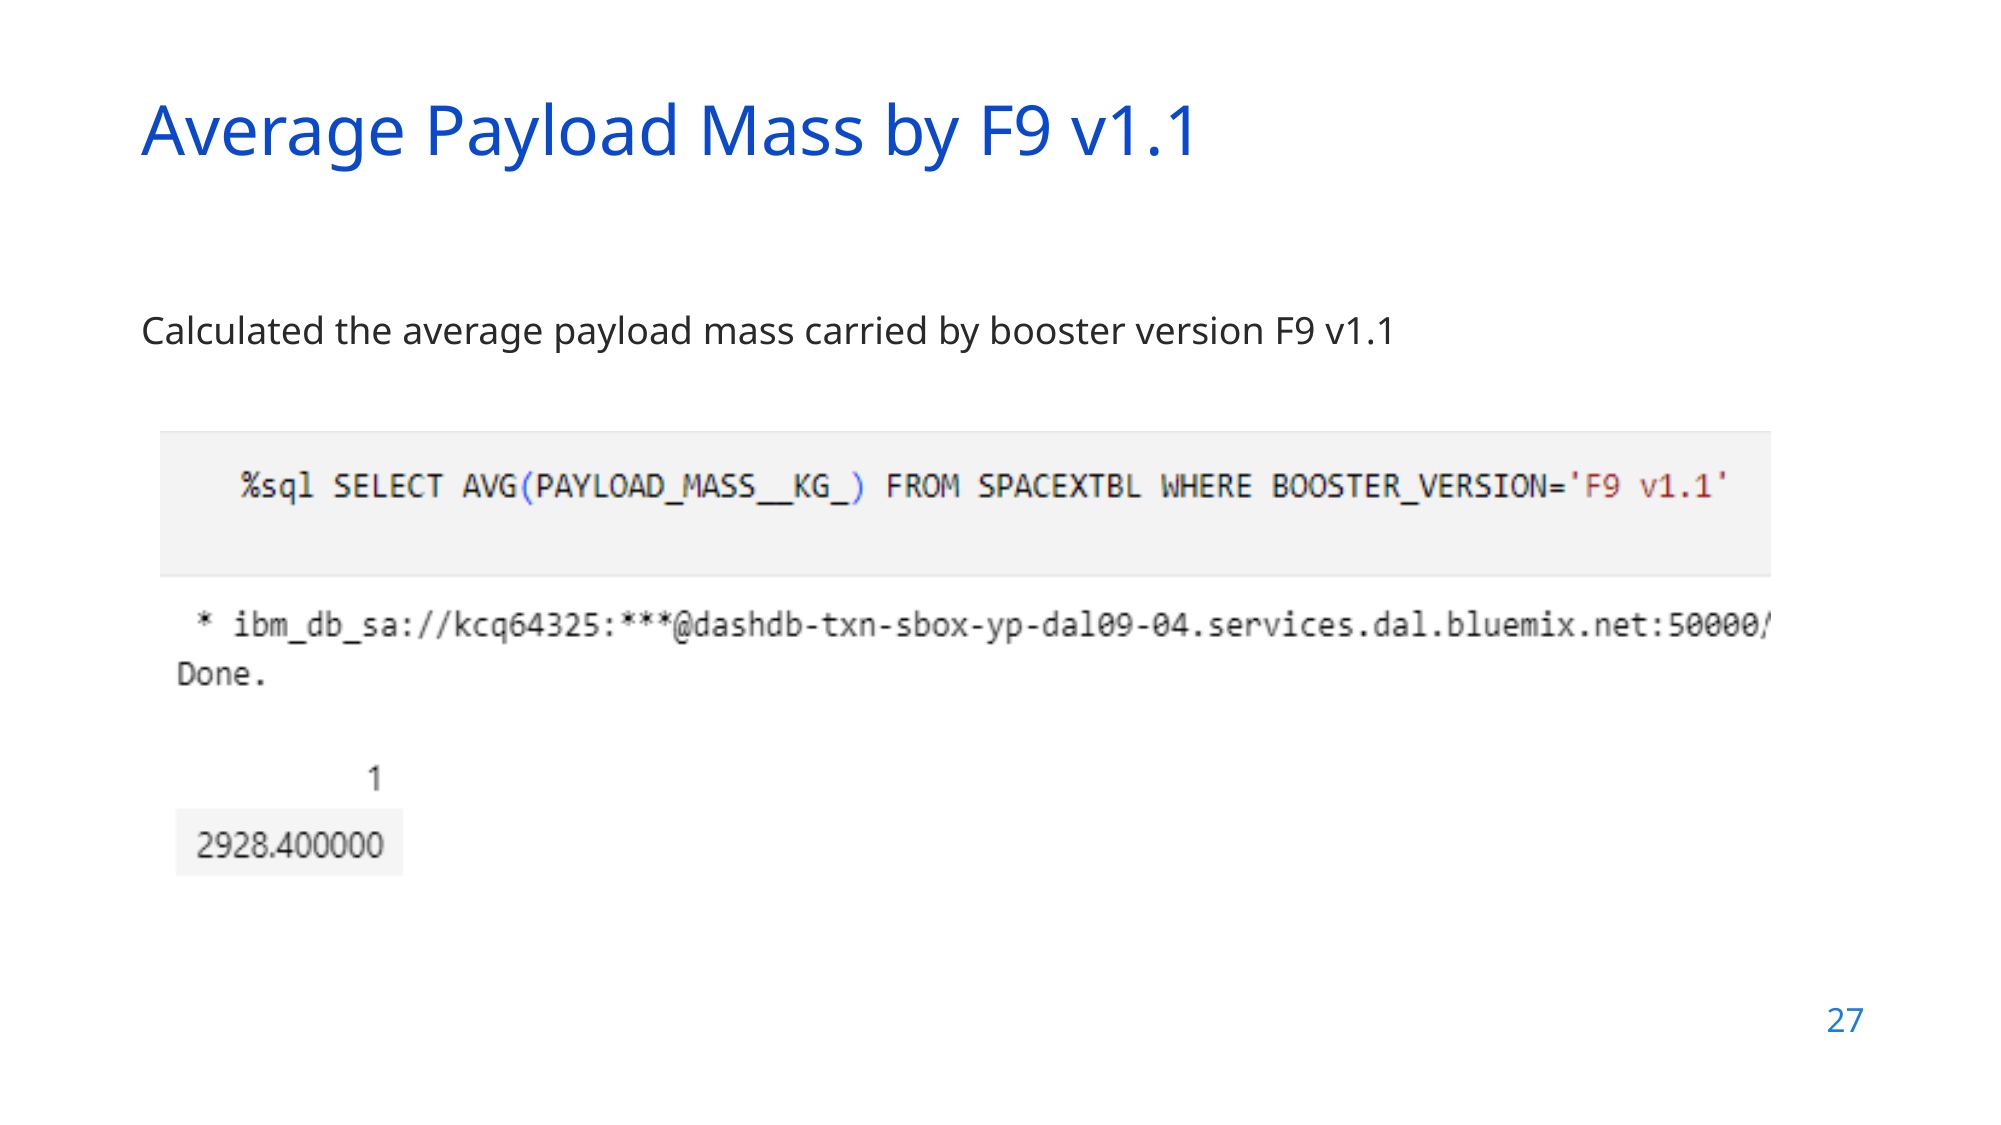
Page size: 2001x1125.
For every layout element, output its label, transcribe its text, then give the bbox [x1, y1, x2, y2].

list Calculated the average payload mass carried by booster version F9 v1.1 [126, 299, 1669, 390]
picture [160, 431, 1771, 915]
slide_number 27 [1429, 988, 1880, 1055]
text_box Average Payload Mass by F9 v1.1 [126, 88, 1852, 179]
